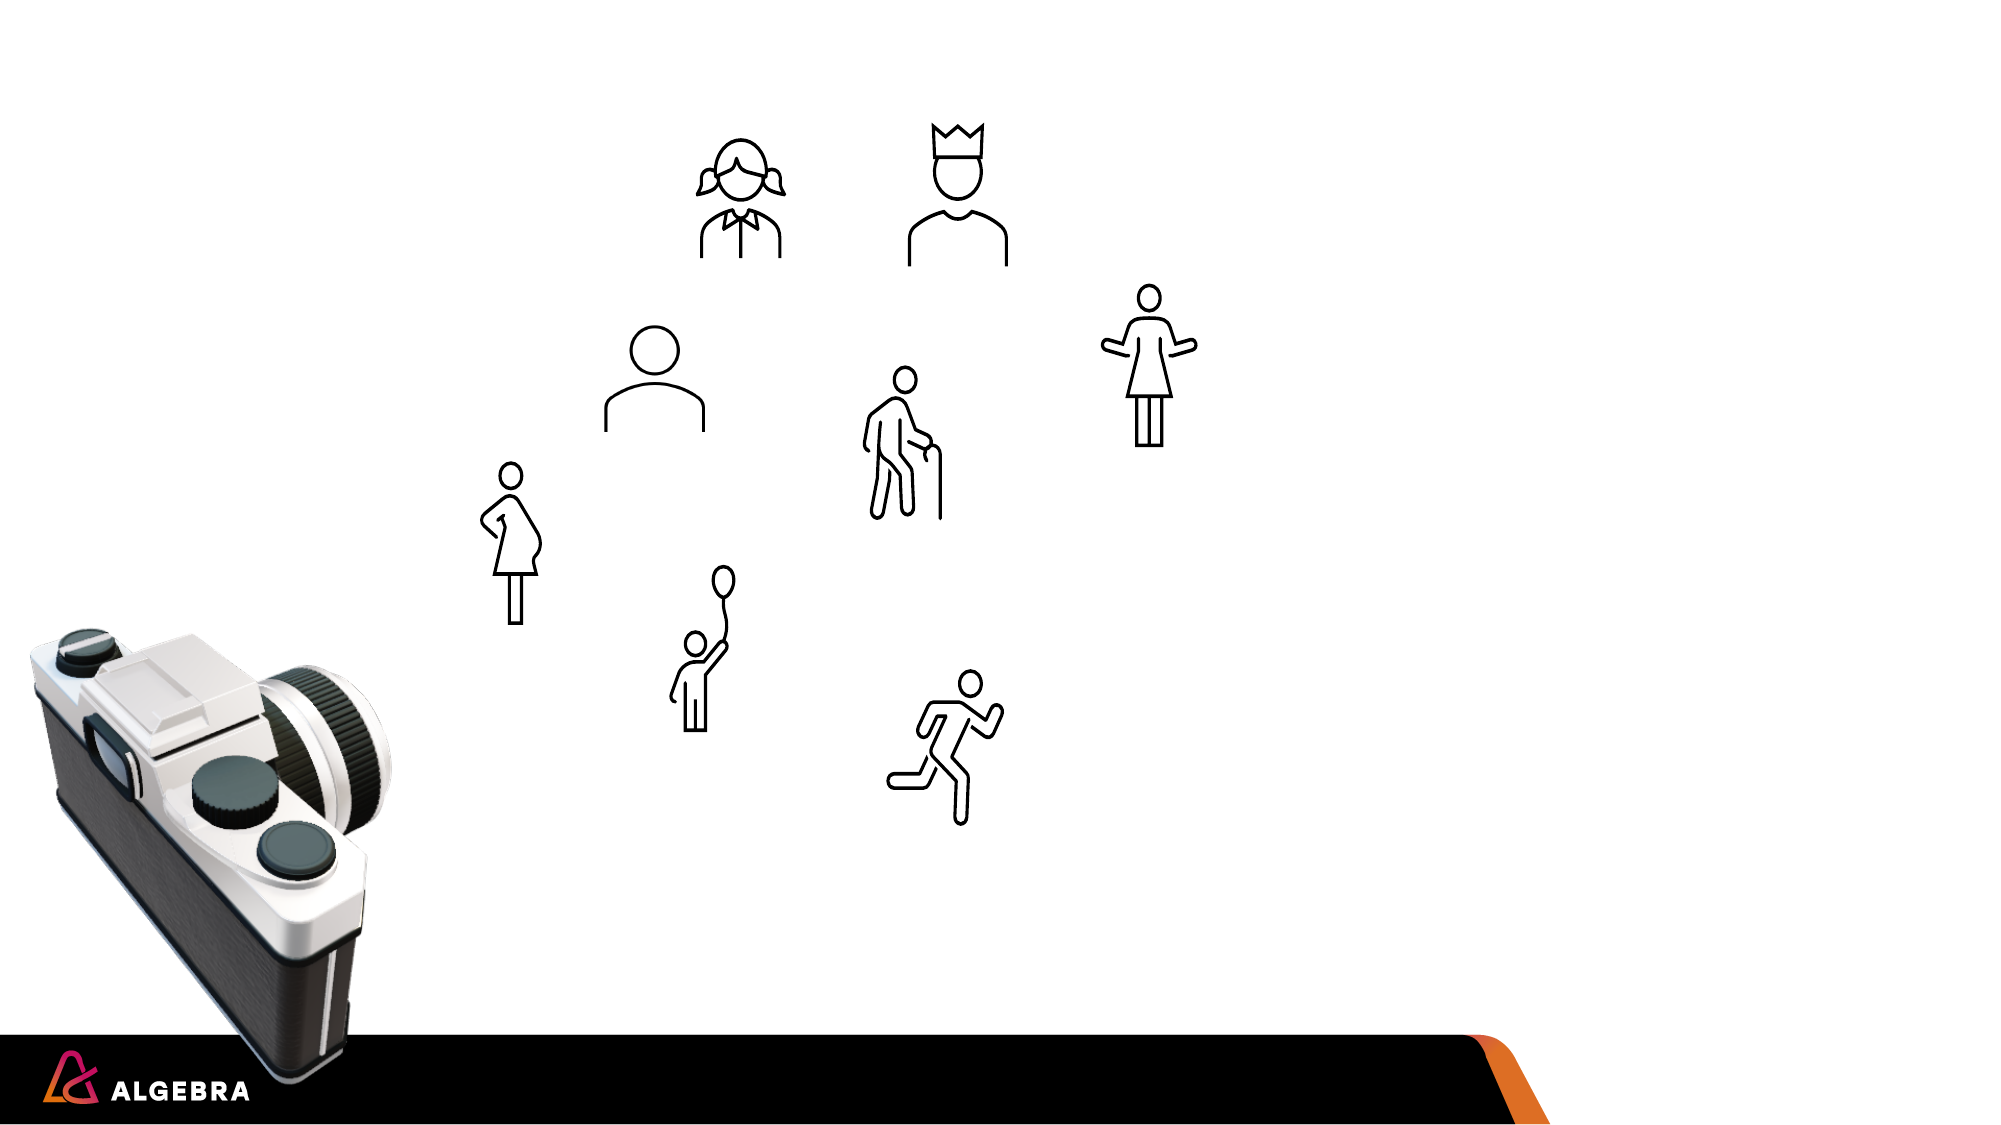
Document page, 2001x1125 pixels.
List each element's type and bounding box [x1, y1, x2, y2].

text_box [907, 122, 1008, 267]
text_box [886, 669, 1005, 826]
text_box [479, 461, 542, 625]
text_box [862, 365, 942, 521]
text_box [1100, 283, 1198, 448]
picture [0, 463, 1733, 1125]
text_box [695, 138, 787, 259]
picture [579, 303, 730, 454]
text_box [669, 564, 736, 733]
